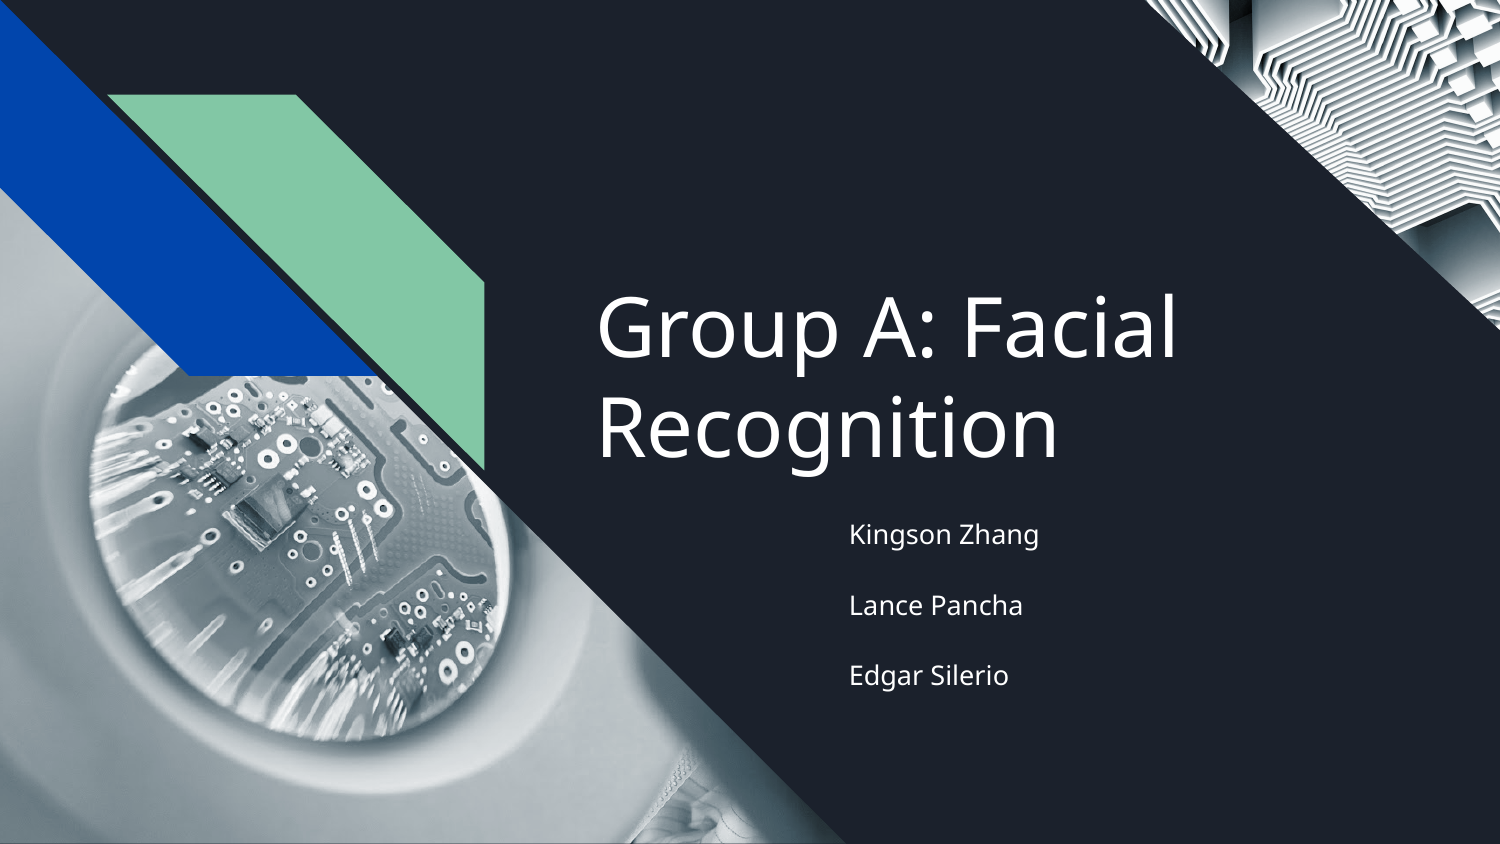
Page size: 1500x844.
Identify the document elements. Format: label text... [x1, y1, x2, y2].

picture [0, 189, 847, 844]
title Group A: Facial Recognition [580, 258, 1404, 518]
subtitle Kingson Zhang Lance Pancha Edgar Silerio [833, 497, 1404, 797]
picture [1144, 0, 1500, 331]
